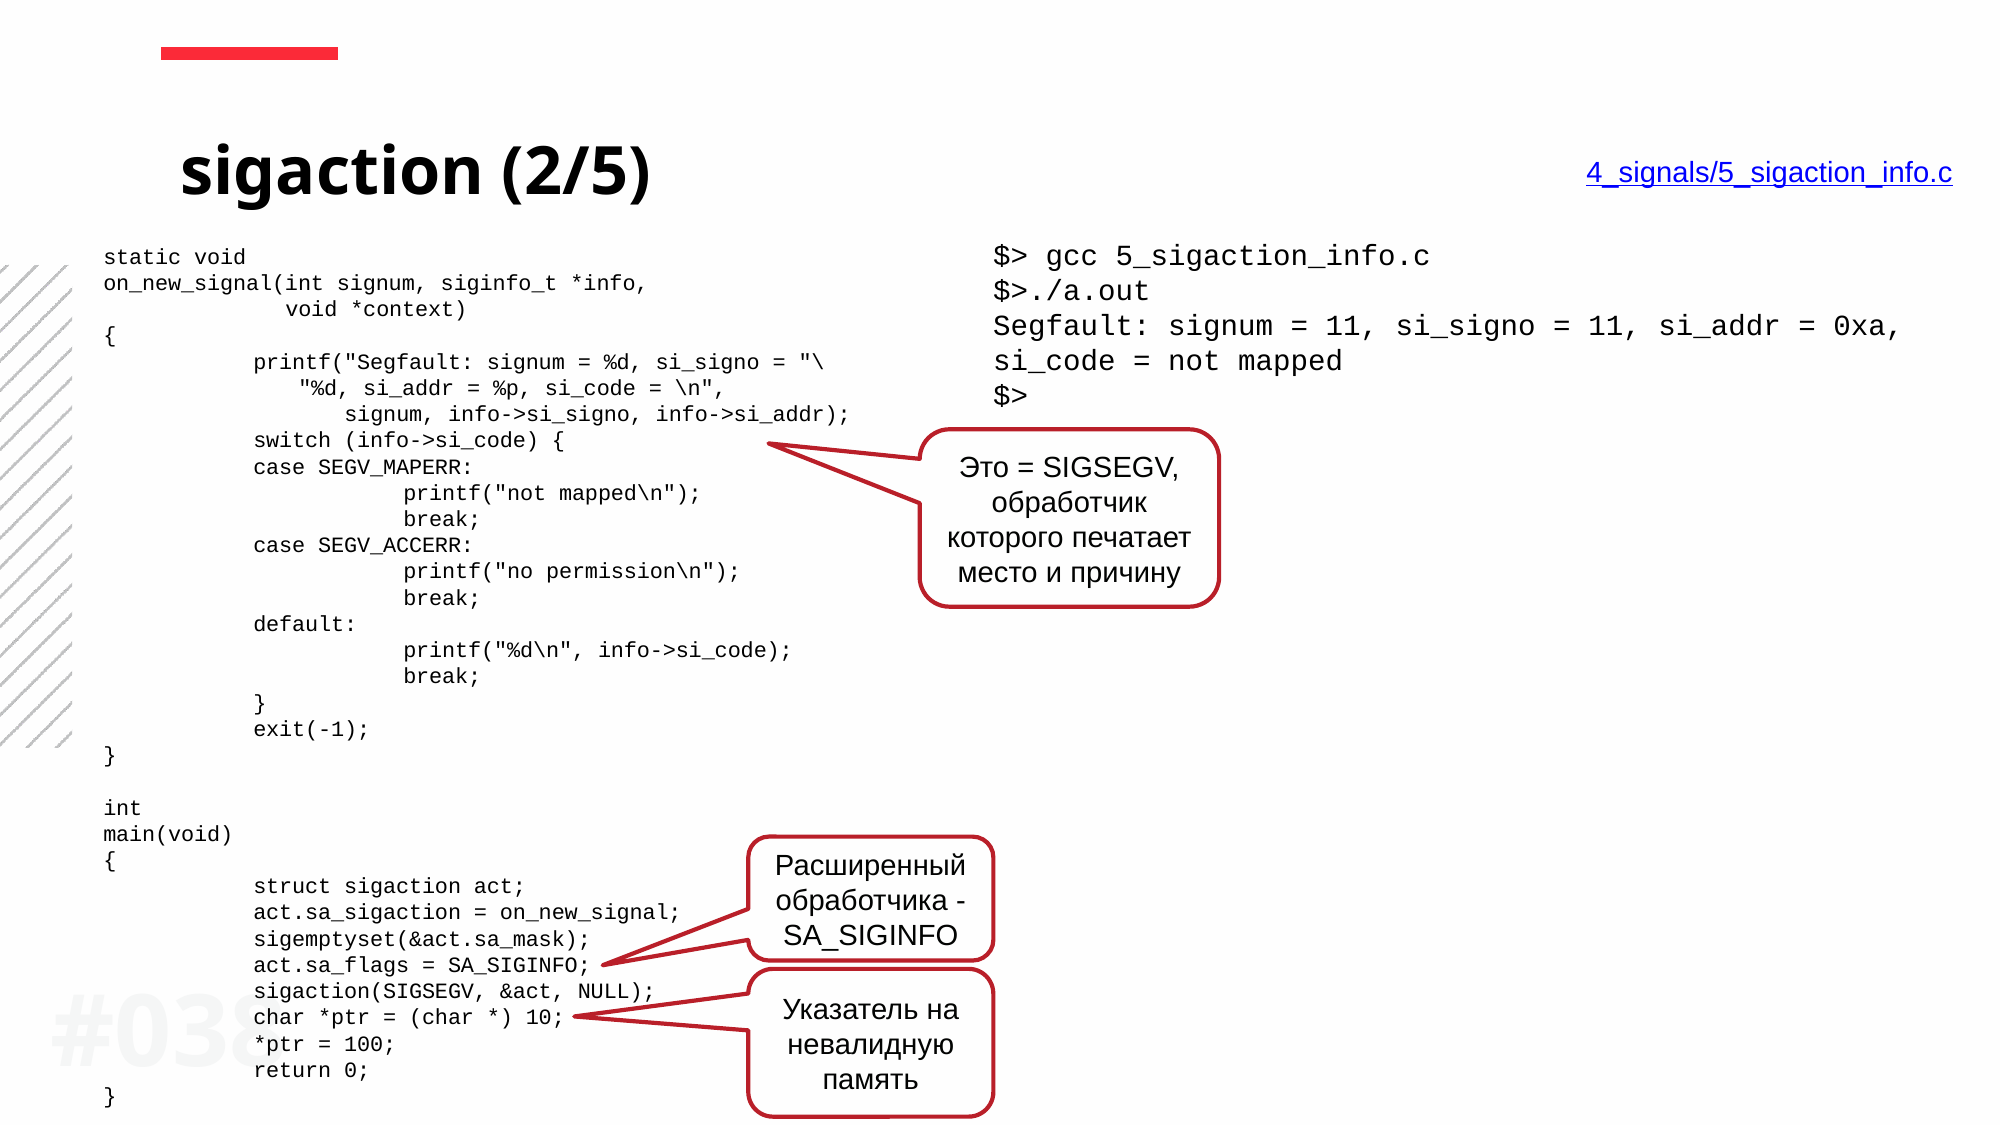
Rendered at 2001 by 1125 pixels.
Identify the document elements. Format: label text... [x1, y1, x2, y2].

text_box Это = SIGSEGV, обработчик которого печатает место и причину [766, 427, 1222, 609]
text_box 4_signals/5_sigaction_info.c [1571, 146, 1968, 197]
text_box Указатель на невалидную память [572, 966, 996, 1119]
text_box Расширенный обработчика - SA_SIGINFO [600, 834, 996, 968]
text_box static void on_new_signal(int signum, siginfo_t *info, void *context) { printf("Segfault: signum = %d, si_signo = "\ "%d, si_addr = %p, si_code = \n", signum, info->si_signo, info->si_addr); switch (info->si_code) { case SEGV_MAPERR: printf("not mapped\n"); break; case SEGV_ACCERR: printf("no permission\n"); break; default: printf("%d\n", info->si_code); break; } exit(-1); } int main(void) { struct sigaction act; act.sa_sigaction = on_new_signal; sigemptyset(&act.sa_mask); act.sa_flags = SA_SIGINFO; sigaction(SIGSEGV, &act, NULL); char *ptr = (char *) 10; *ptr = 100; return 0; } [88, 235, 867, 1116]
picture [0, 264, 73, 748]
slide_number #038 [35, 960, 486, 1125]
list sigaction (2/5) [161, 129, 1757, 265]
text_box $> gcc 5_sigaction_info.c $>./a.out Segfault: signum = 11, si_signo = 11, si_addr = 0xa, si_code = not mapped $> [978, 229, 1930, 419]
